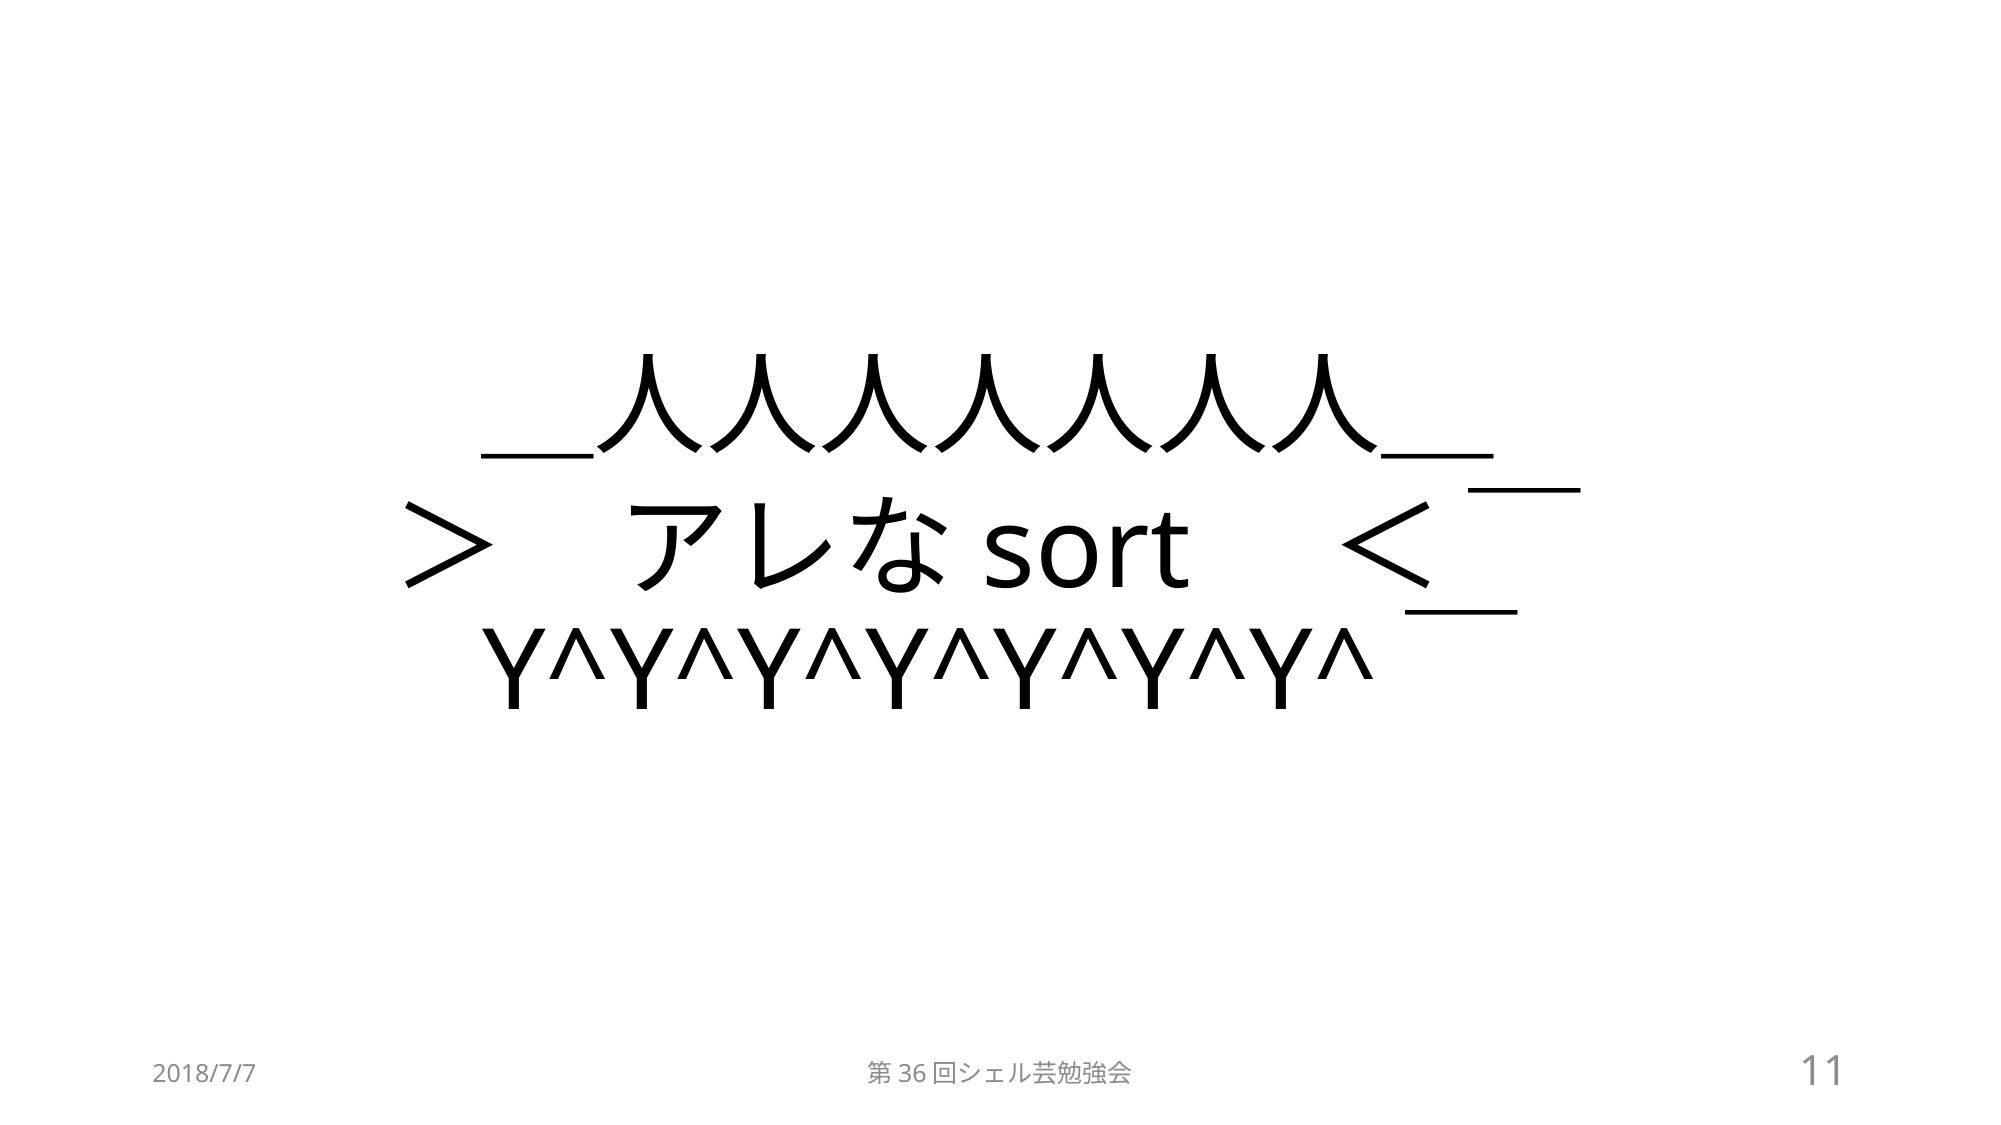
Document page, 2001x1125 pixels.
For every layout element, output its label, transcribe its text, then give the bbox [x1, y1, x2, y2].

list ＿人人人人人人人＿ ＞ アレなsort ＜ ￣Y^Y^Y^Y^Y^Y^Y^￣ [137, 340, 1863, 879]
footer 第36回シェル芸勉強会 [662, 1042, 1338, 1103]
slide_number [137, 1042, 588, 1103]
slide_number 11 [1412, 1042, 1863, 1103]
